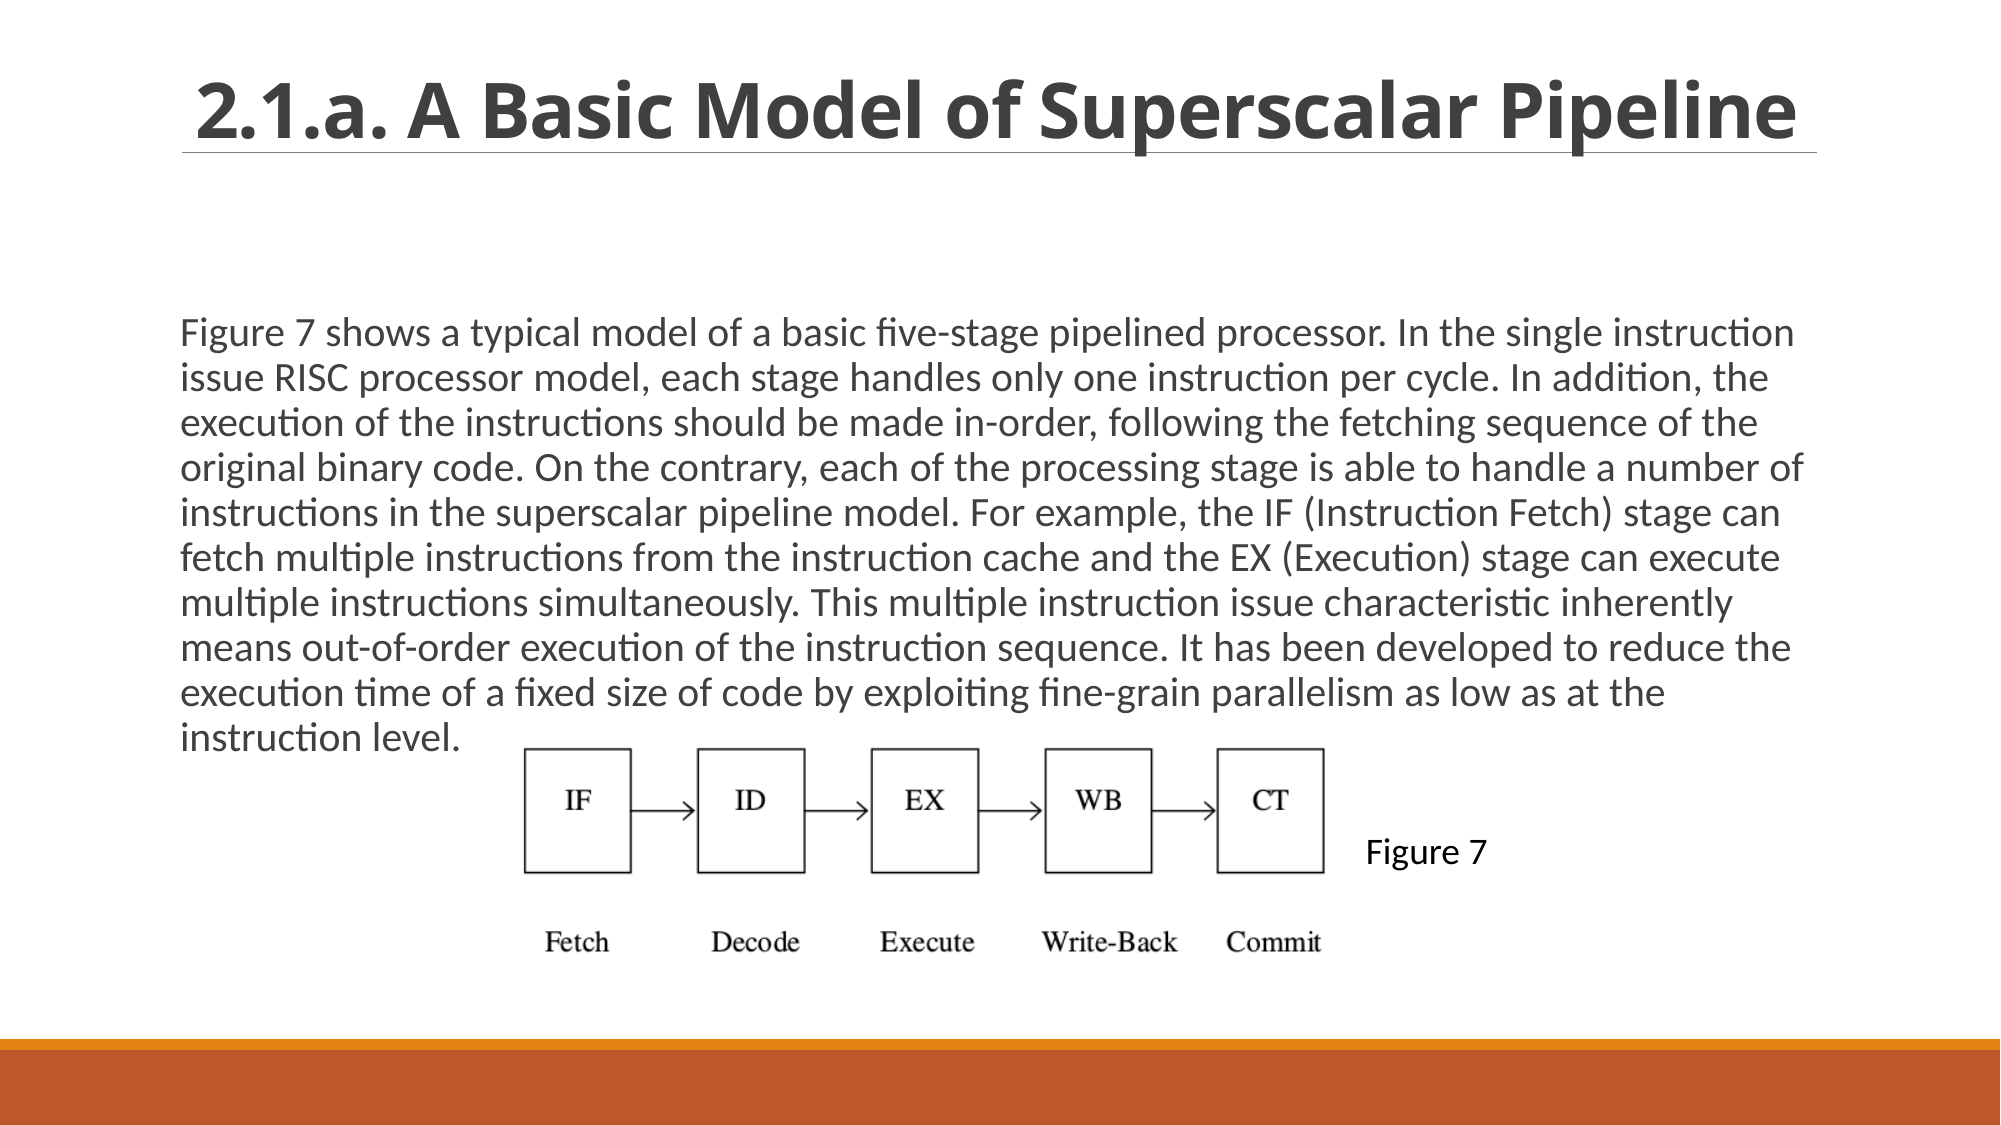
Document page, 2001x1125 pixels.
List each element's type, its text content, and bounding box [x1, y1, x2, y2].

text_box Figure 7 [1350, 819, 1801, 880]
title 2.1.a. A Basic Model of Superscalar Pipeline [180, 47, 1830, 163]
list Figure 7 shows a typical model of a basic five-stage pipelined processor. In the single instruction issue RISC processor model, each stage handles only one instruction per cycle. In addition, the execution of the instructions should be made in-order, following the fetching sequence of the original binary code. On the contrary, each of the processing stage is able to handle a number of instructions in the superscalar pipeline model. For example, the IF (Instruction Fetch) stage can fetch multiple instructions from the instruction cache and the EX (Execution) stage can execute multiple instructions simultaneously. This multiple instruction issue characteristic inherently means out-of-order execution of the instruction sequence. It has been developed to reduce the execution time of a fixed size of code by exploiting fine-grain parallelism as low as at the instruction level. [180, 302, 1837, 963]
picture [517, 737, 1338, 963]
